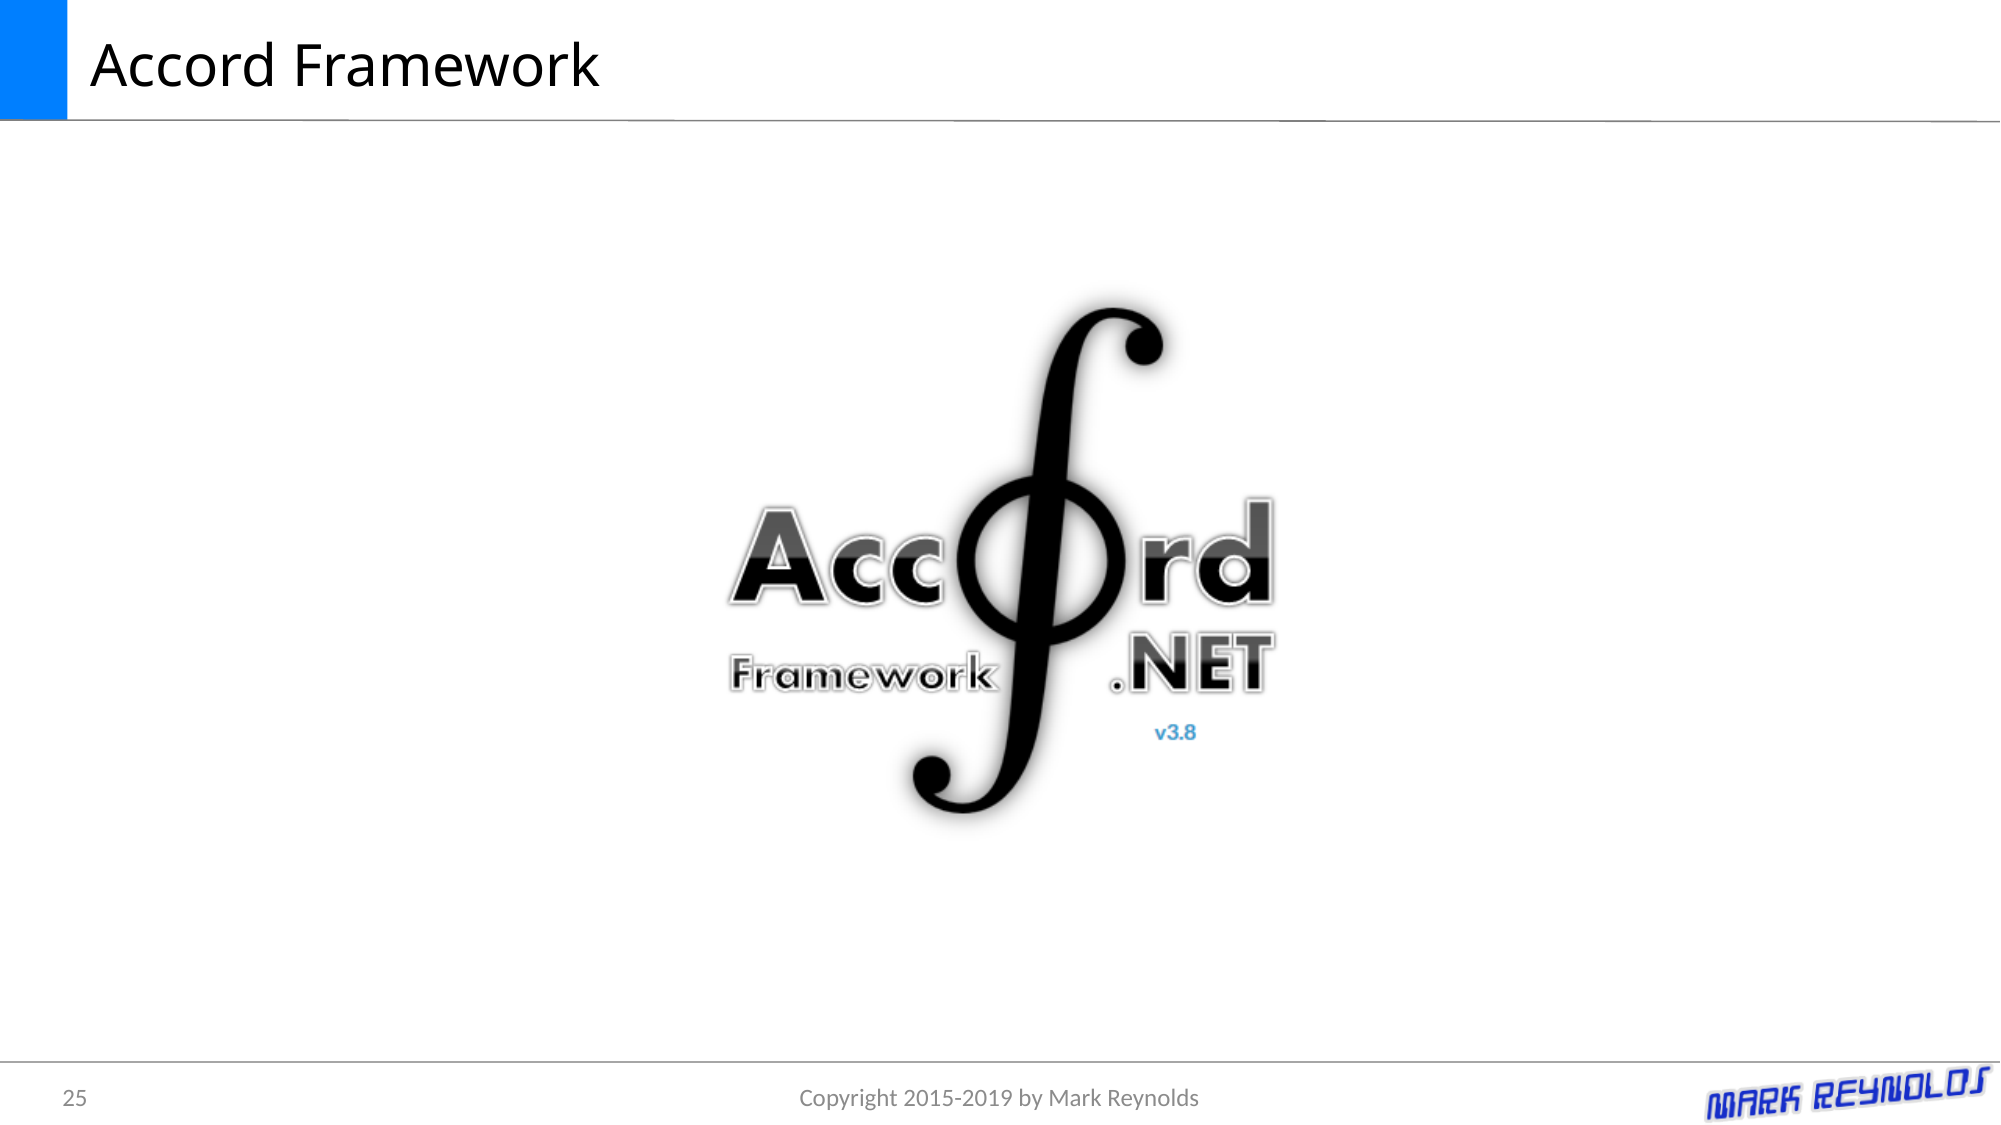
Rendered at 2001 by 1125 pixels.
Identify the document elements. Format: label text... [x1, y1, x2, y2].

picture [1699, 1059, 1997, 1125]
title Accord Framework [75, 15, 1800, 120]
footer Copyright 2015-2019 by Mark Reynolds [349, 1073, 1650, 1119]
slide_number 25 [37, 1073, 113, 1119]
picture [682, 269, 1318, 856]
